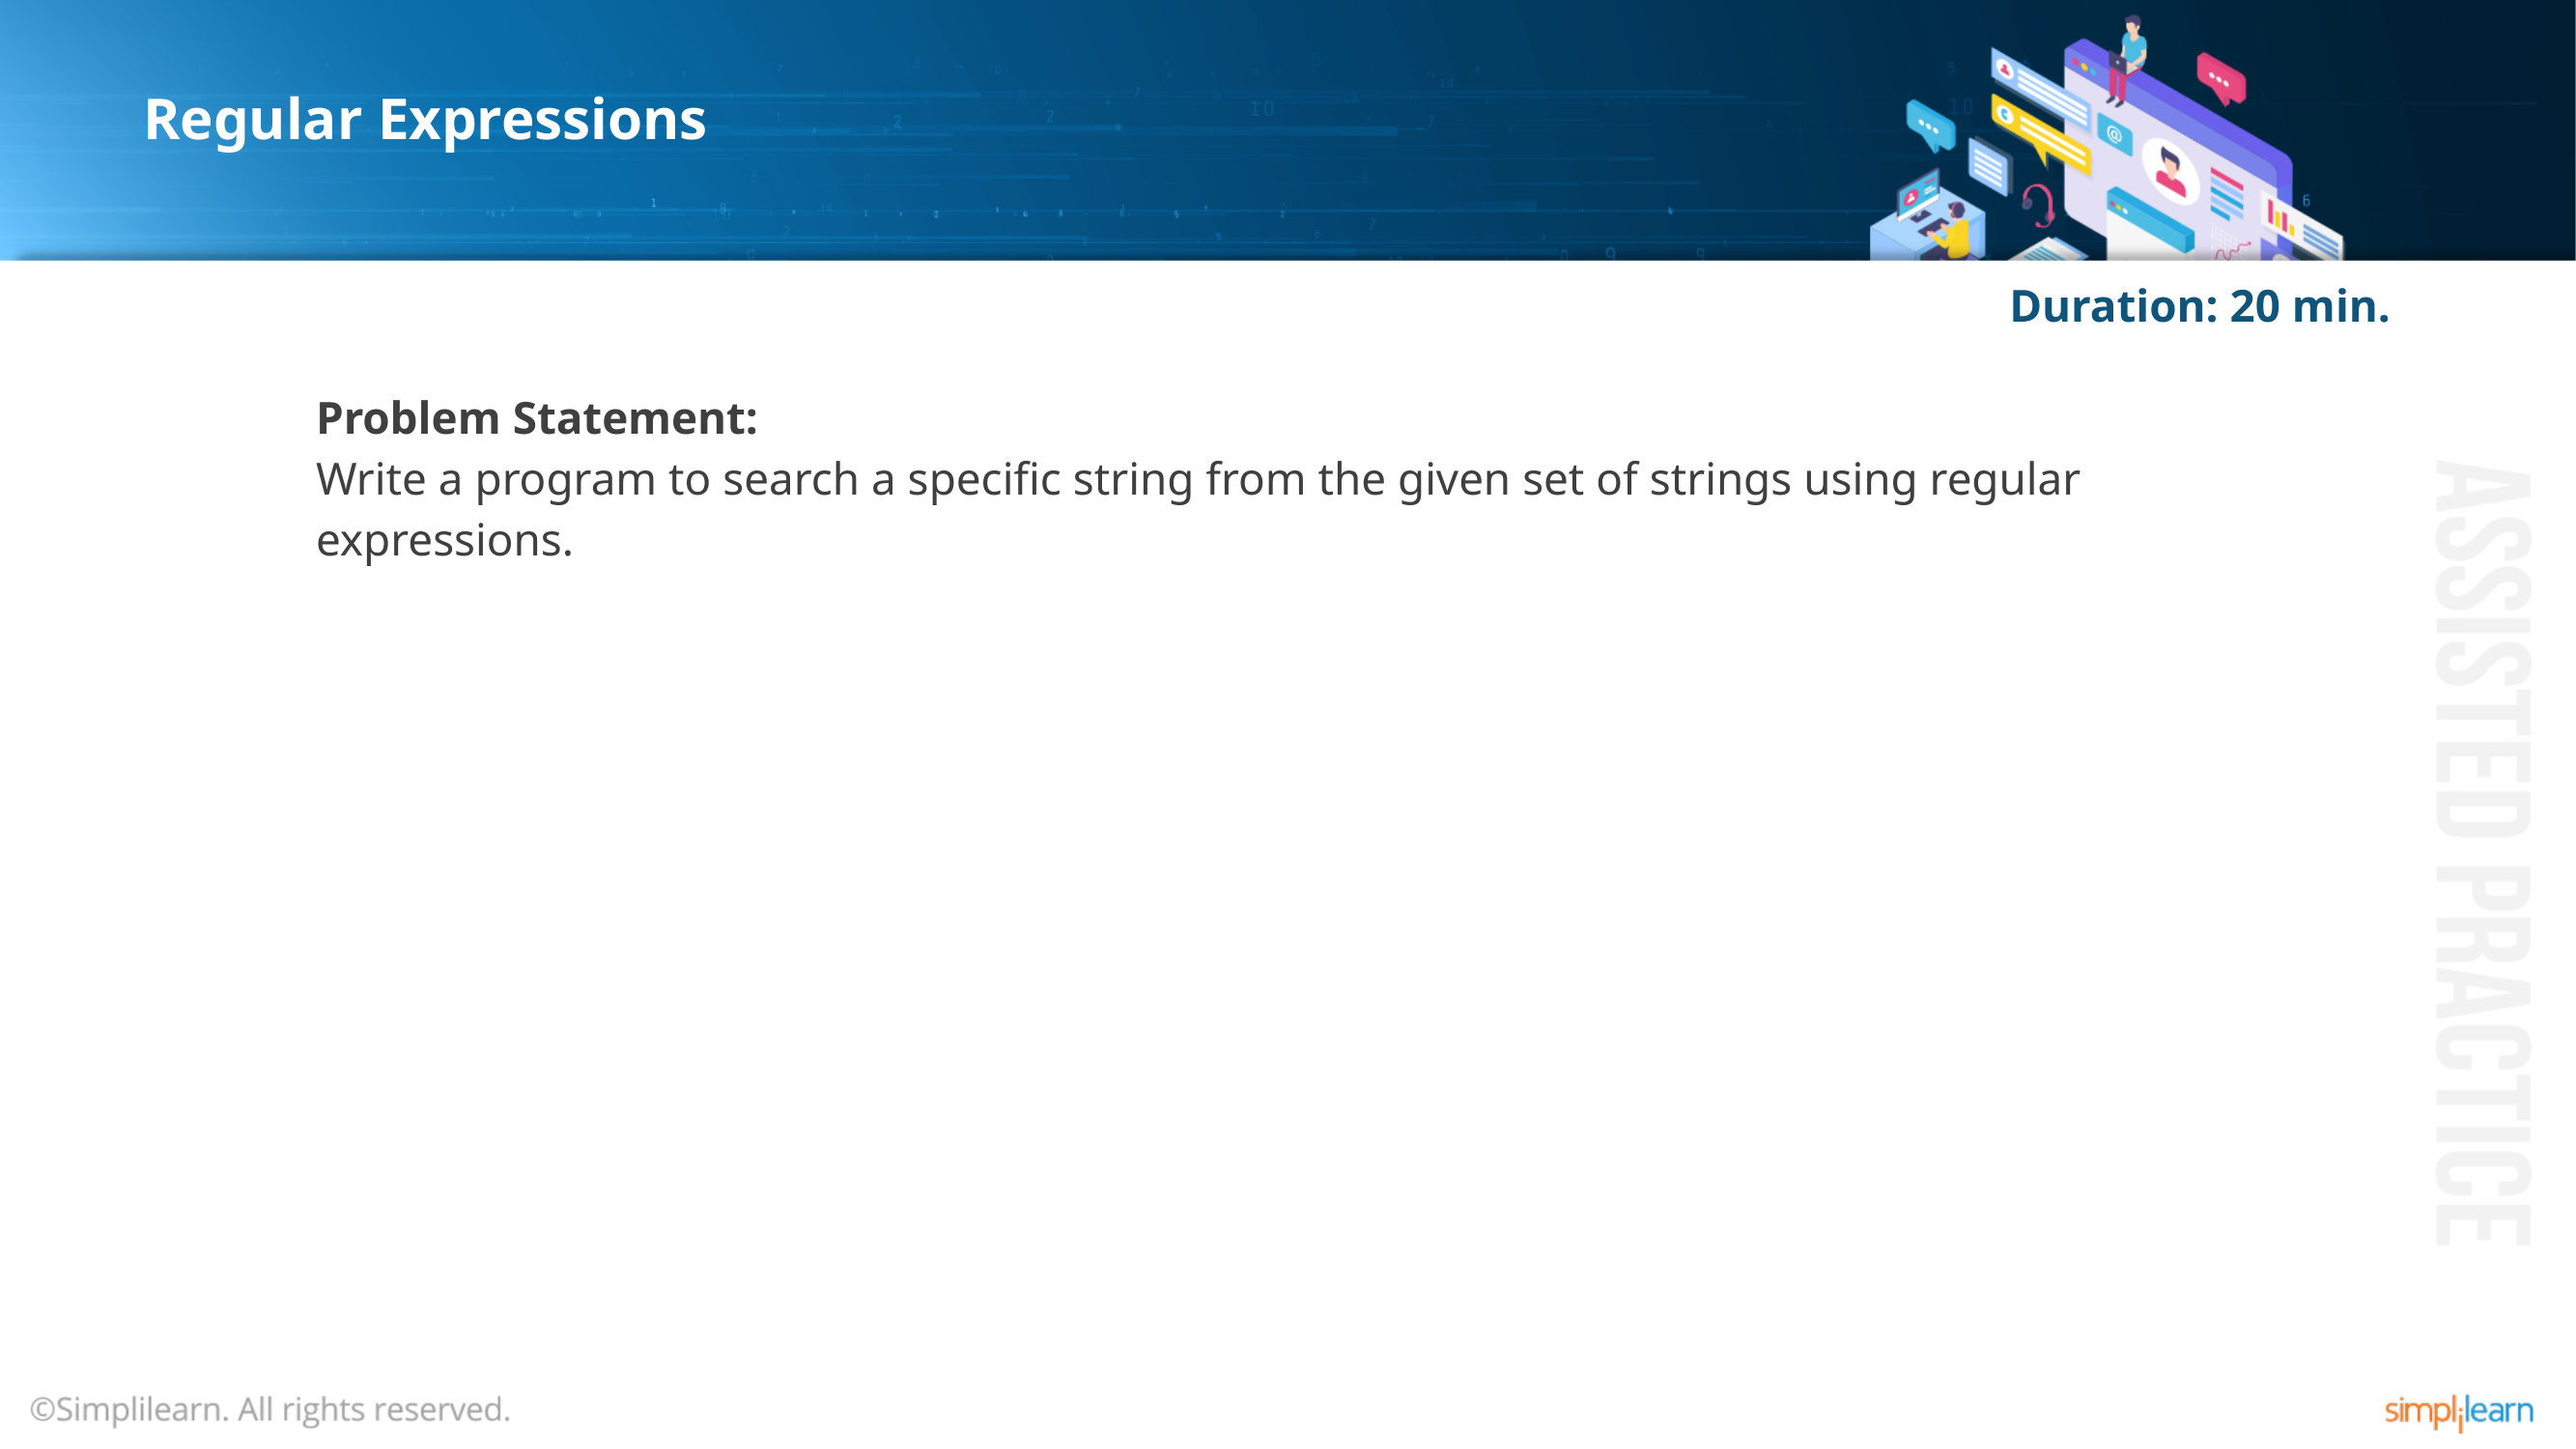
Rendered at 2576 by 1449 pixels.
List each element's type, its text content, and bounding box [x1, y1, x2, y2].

picture [0, 0, 2576, 1449]
list Problem Statement: Write a program to search a specific string from the given set of strings using regular expressions. [301, 374, 2275, 1251]
title Regular Expressions [128, 69, 1819, 175]
text_box Duration: 20 min. [1995, 279, 2548, 337]
